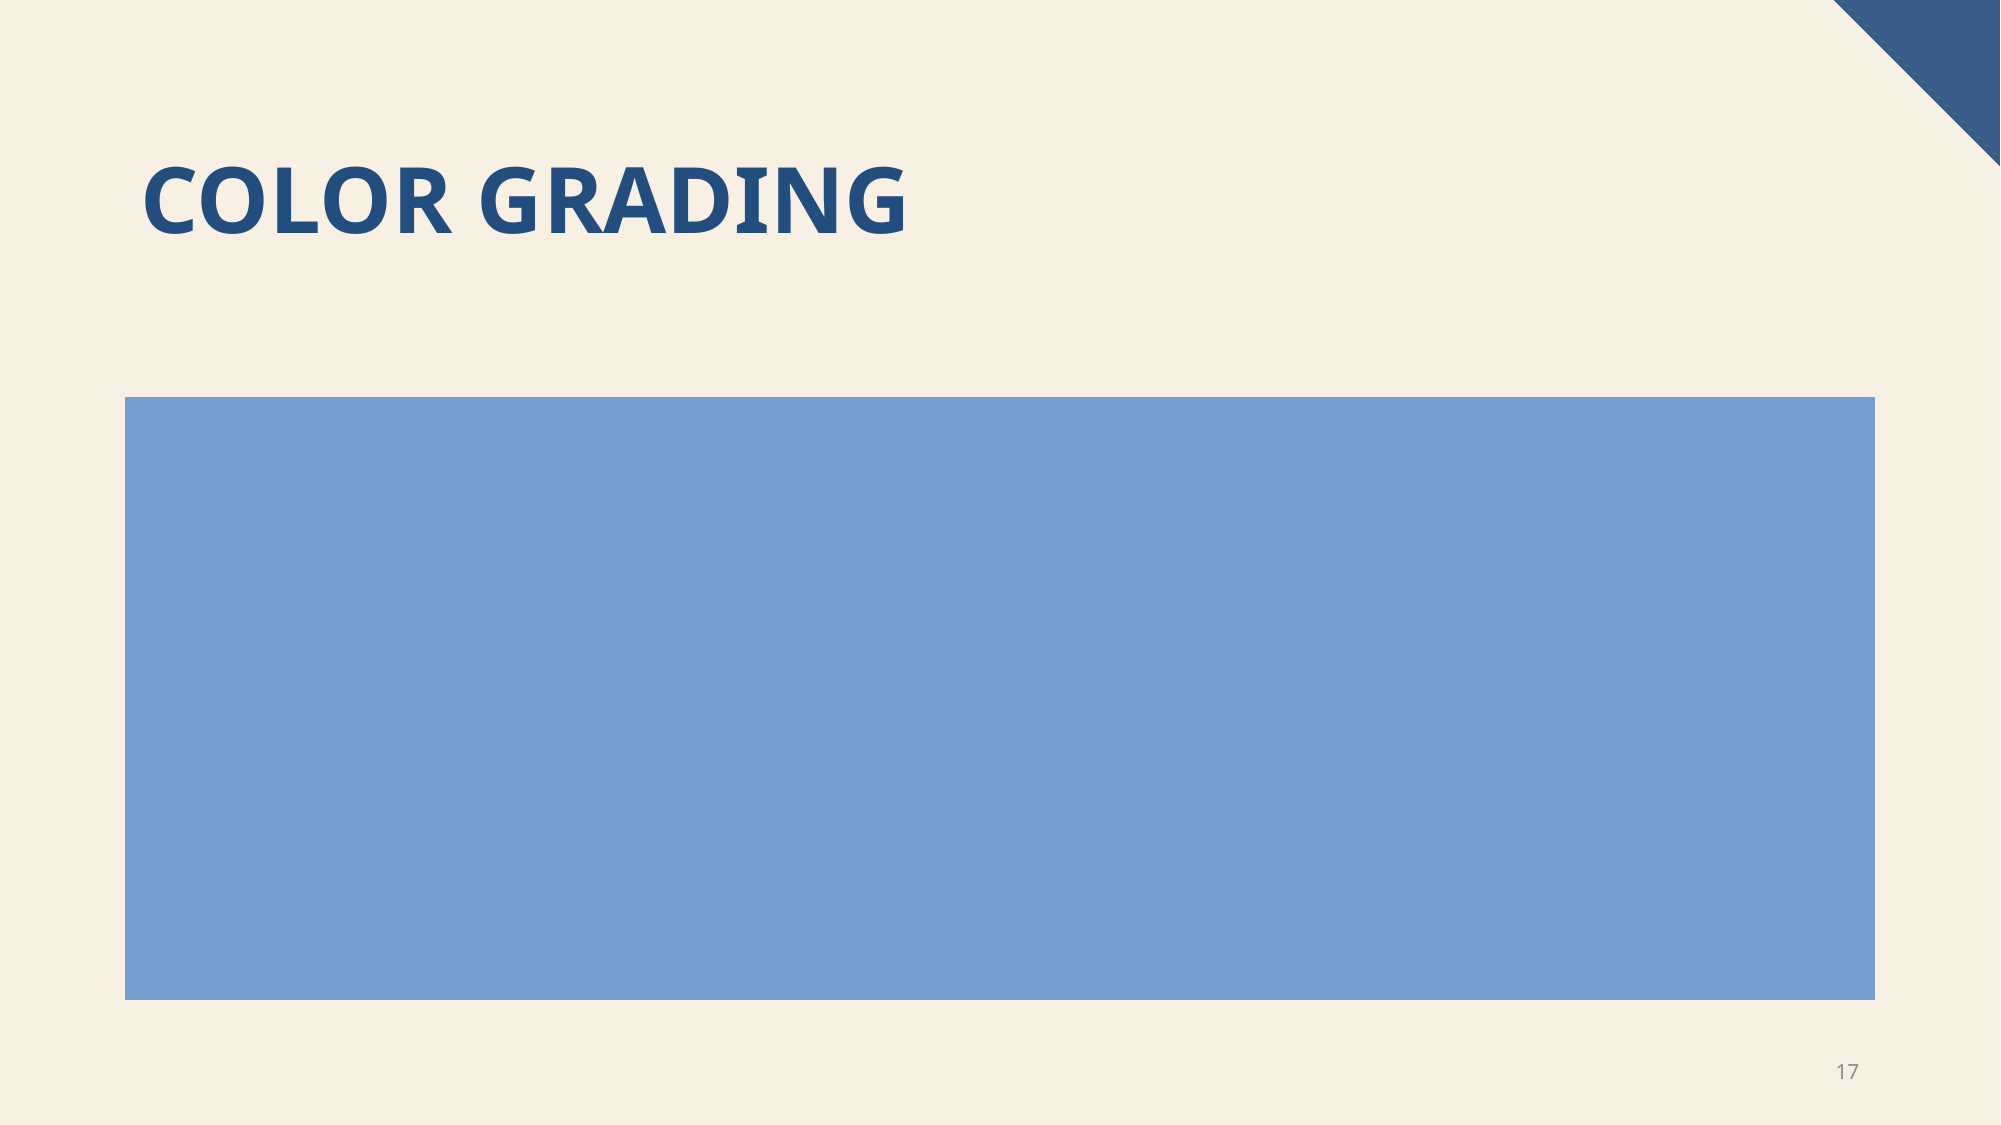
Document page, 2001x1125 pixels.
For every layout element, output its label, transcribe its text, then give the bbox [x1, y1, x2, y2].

title Color Grading [125, 146, 1875, 365]
slide_number 17 [1799, 1042, 1875, 1103]
